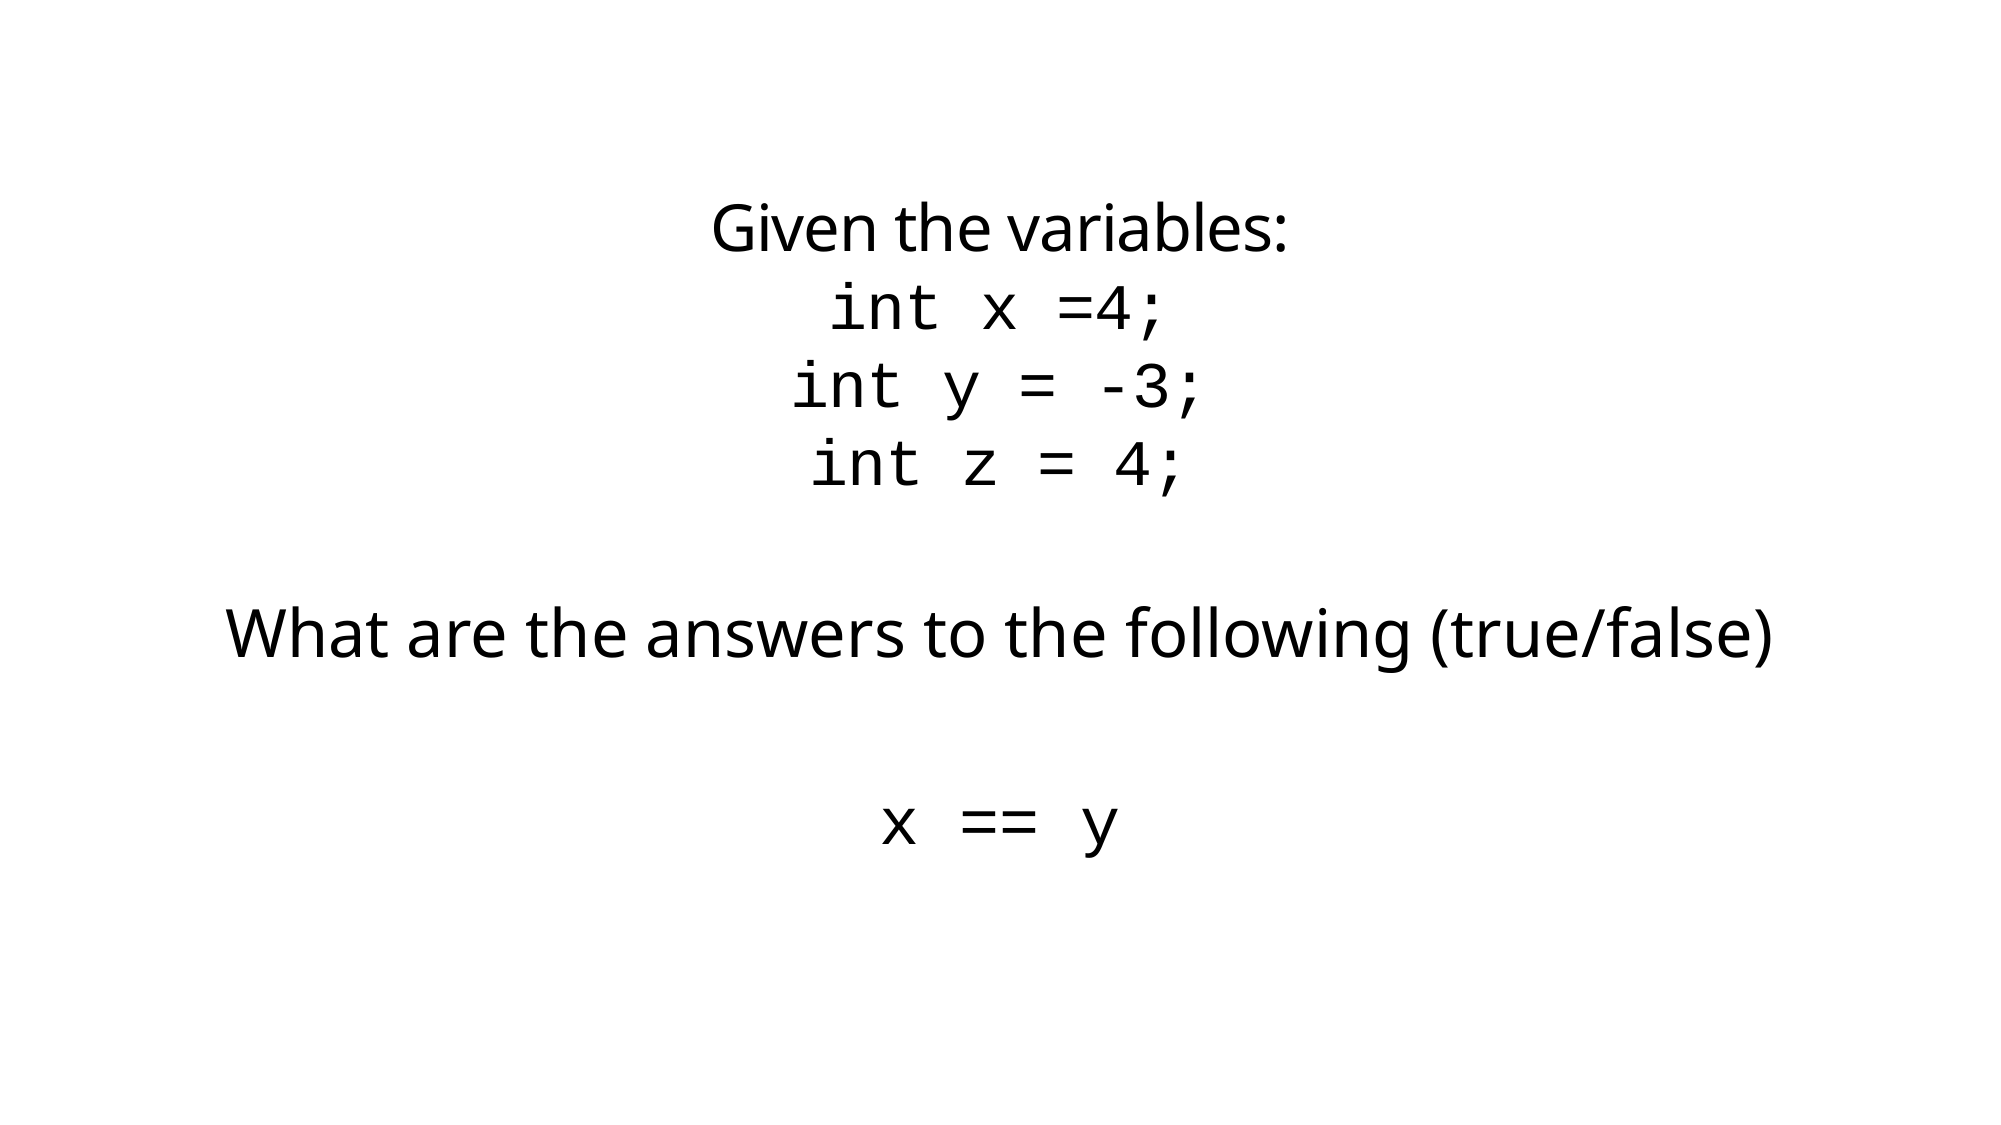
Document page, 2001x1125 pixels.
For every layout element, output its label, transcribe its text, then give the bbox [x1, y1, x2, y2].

subtitle What are the answers to the following (true/false) x == y [203, 590, 1797, 863]
title Given the variables: int x =4; int y = -3; int z = 4; [164, 184, 1836, 576]
